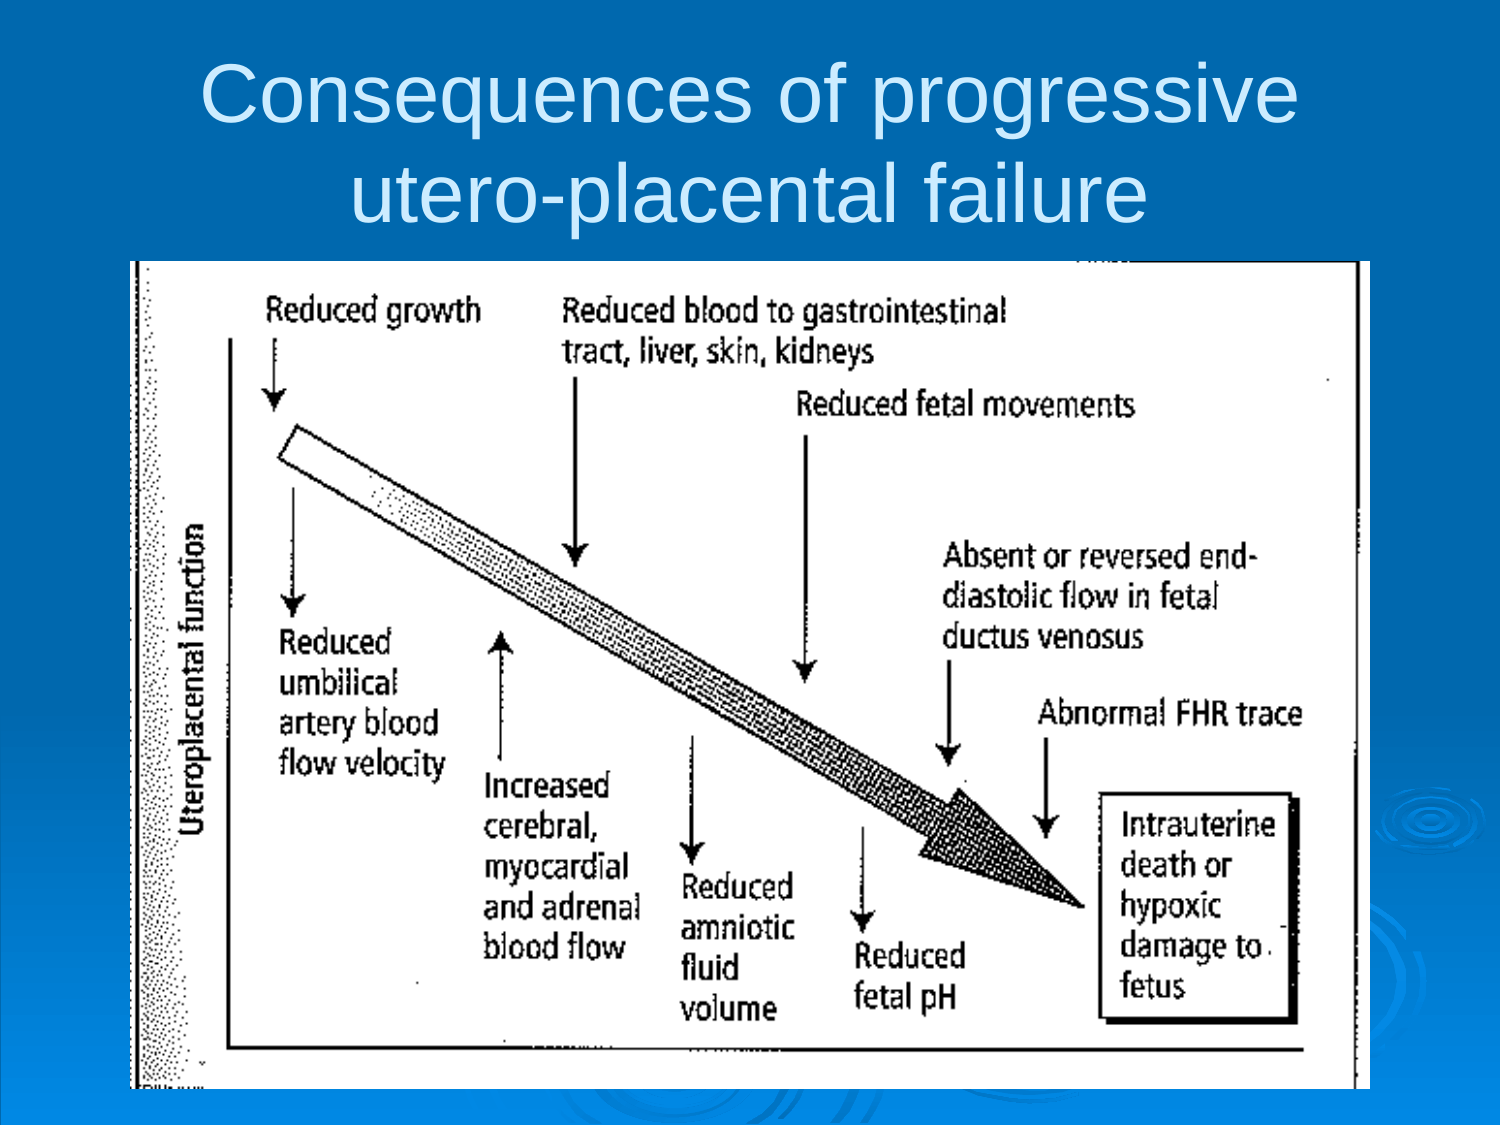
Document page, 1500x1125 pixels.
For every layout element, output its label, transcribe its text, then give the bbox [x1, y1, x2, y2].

title Consequences of progressive utero-placental failure [74, 45, 1426, 233]
picture [129, 261, 1370, 1089]
